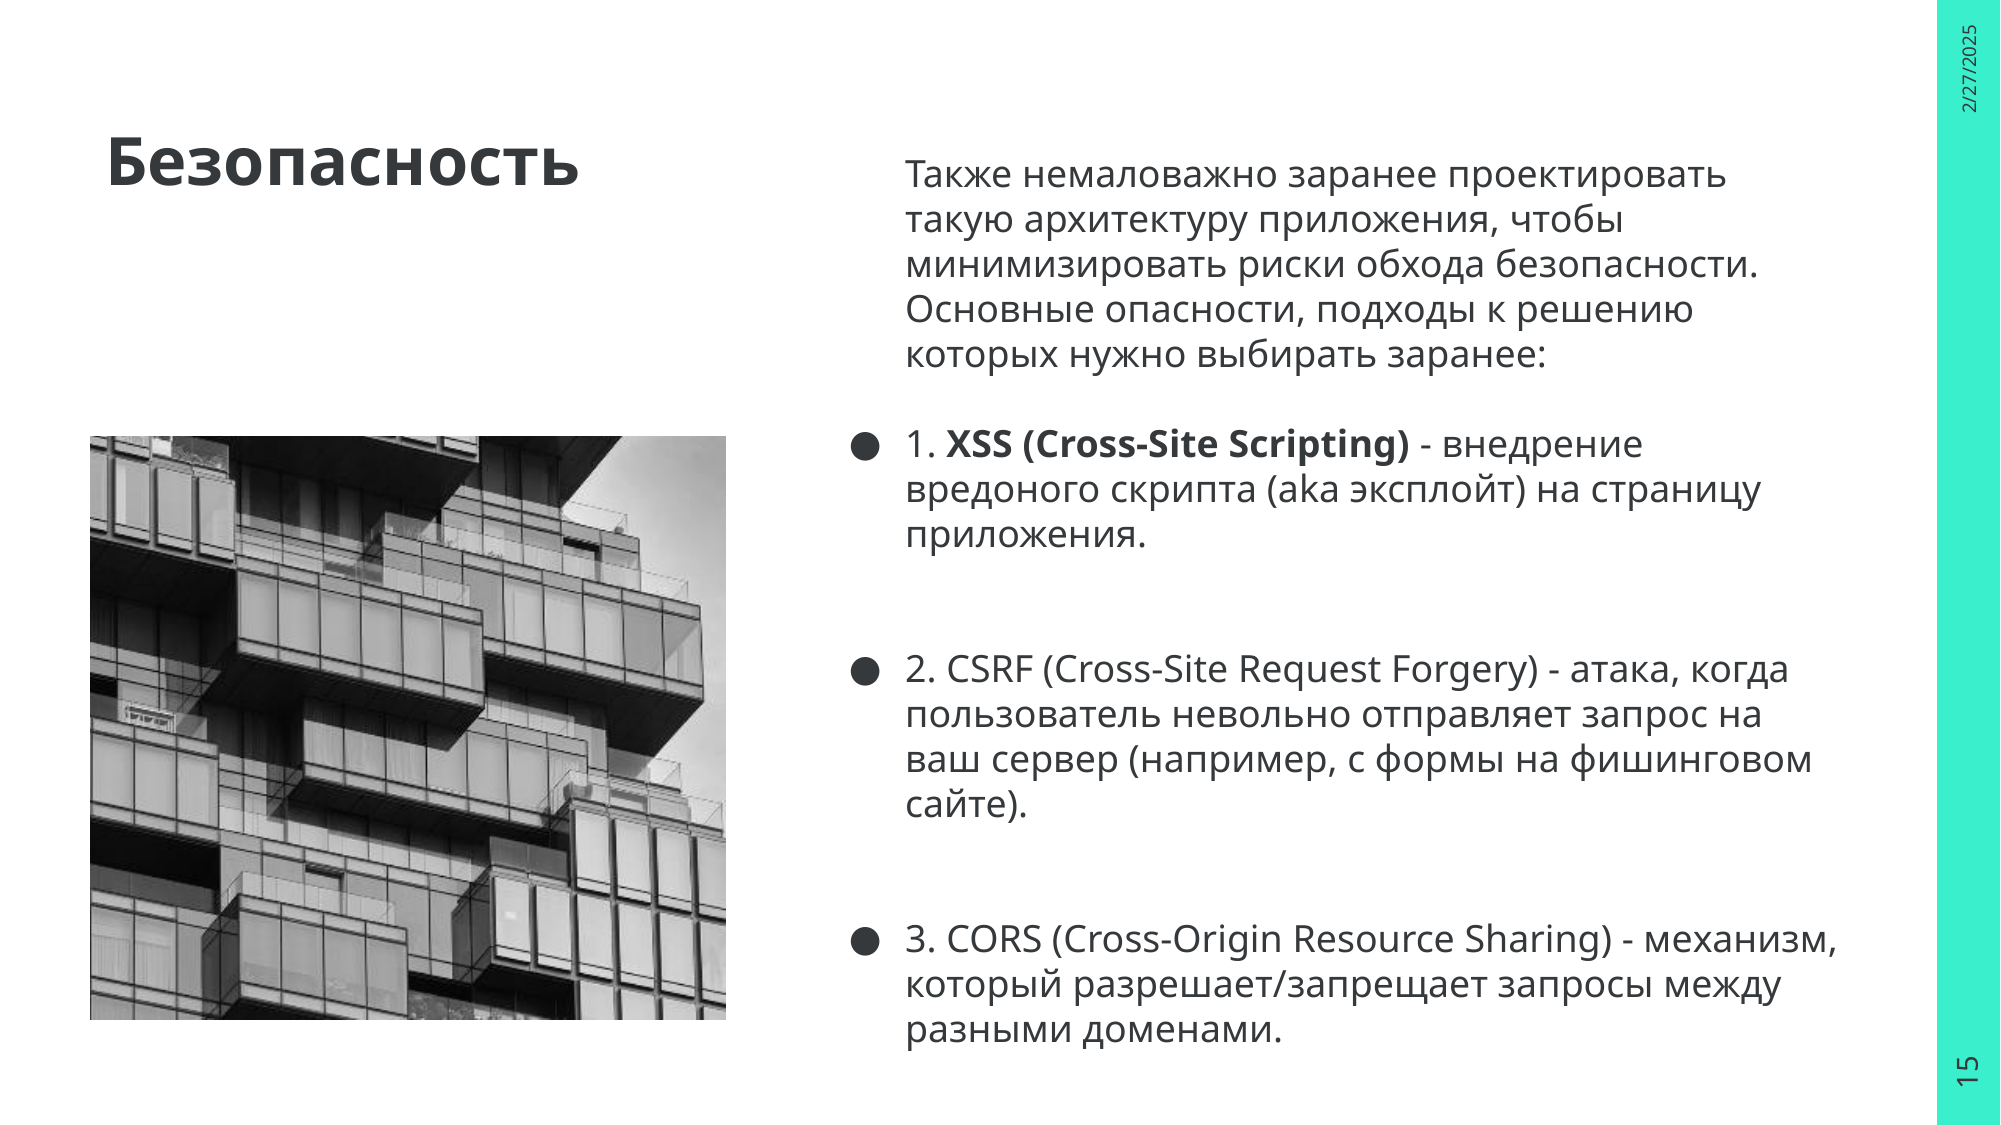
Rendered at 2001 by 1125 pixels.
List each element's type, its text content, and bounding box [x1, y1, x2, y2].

list Также немаловажно заранее проектировать такую архитектуру приложения, чтобы минимизировать риски обхода безопасности. Основные опасности, подходы к решению которых нужно выбирать заранее: 1. XSS (Cross-Site Scripting) - внедрение вредоного скрипта (aka эксплойт) на страницу приложения. 2. CSRF (Cross-Site Request Forgery) - атака, когда пользователь невольно отправляет запрос на ваш сервер (например, с формы на фишинговом сайте). 3. CORS (Cross-Origin Resource Sharing) - механизм, который разрешает/запрещает запросы между разными доменами. [815, 104, 1841, 1020]
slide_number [1937, 0, 2000, 139]
picture [89, 436, 726, 1020]
slide_number ‹#› [1937, 1019, 2000, 1125]
title Безопасность [90, 104, 726, 368]
